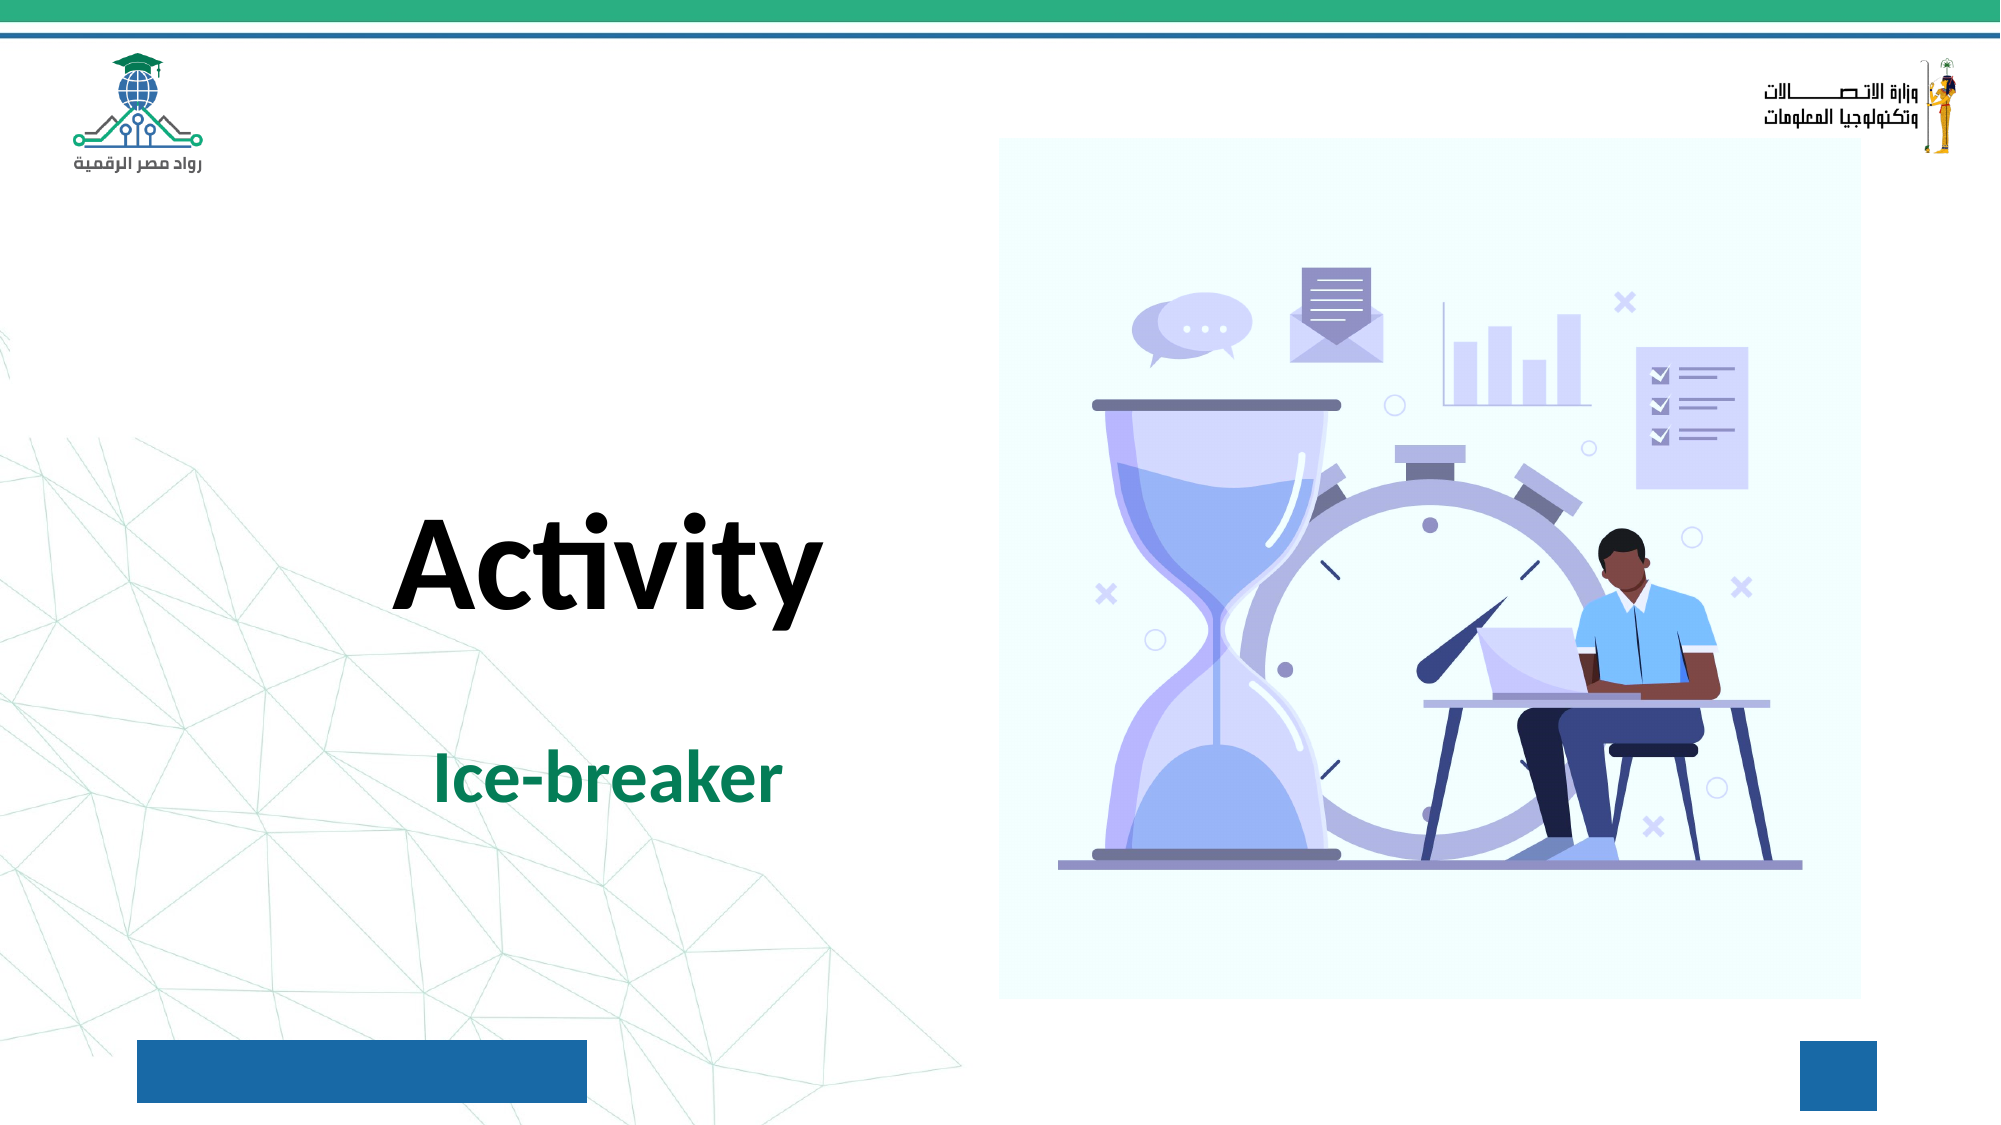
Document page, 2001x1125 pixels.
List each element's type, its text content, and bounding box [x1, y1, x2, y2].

picture [0, 0, 2000, 1125]
title Activity Ice-breaker [139, 323, 994, 802]
